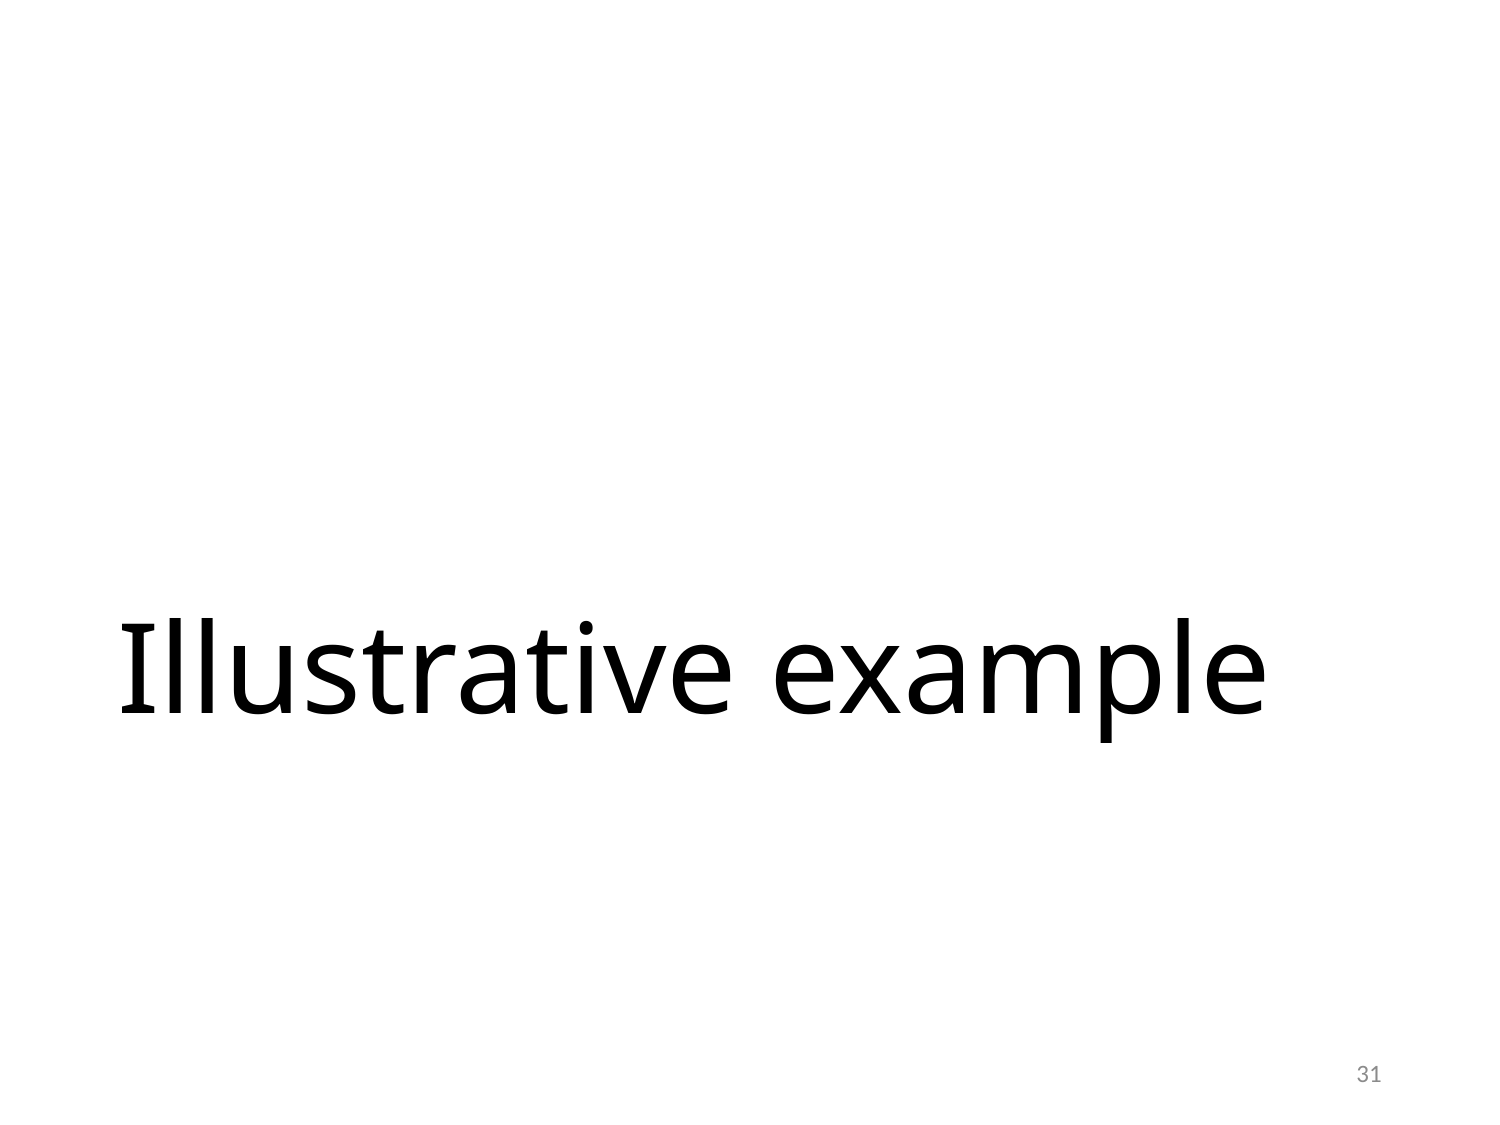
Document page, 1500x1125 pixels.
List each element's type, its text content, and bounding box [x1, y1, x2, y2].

title Illustrative example [102, 280, 1397, 749]
slide_number 31 [1059, 1042, 1397, 1103]
